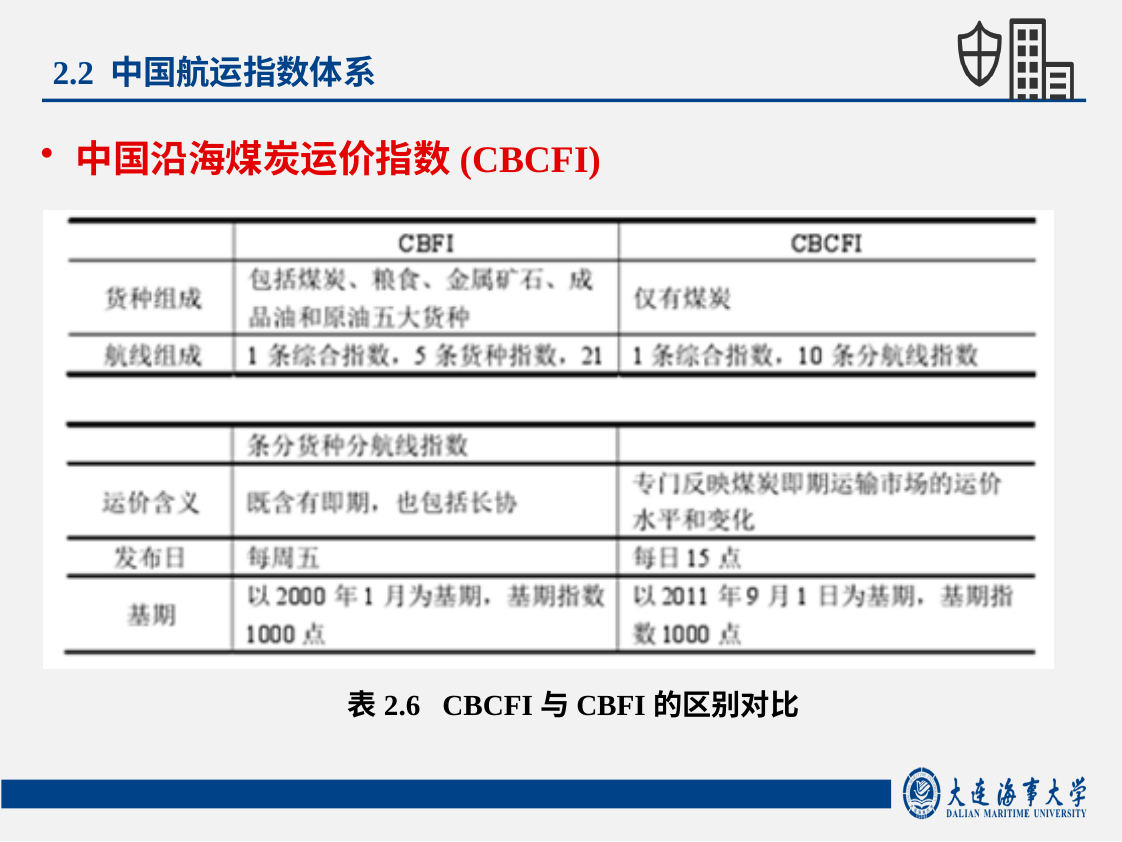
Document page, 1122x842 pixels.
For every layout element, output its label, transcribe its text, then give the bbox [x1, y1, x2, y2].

picture [902, 767, 1087, 820]
text_box 中国沿海煤炭运价指数(CBCFI) [29, 116, 1005, 187]
picture [42, 210, 1054, 669]
text_box 2.2 中国航运指数体系 [41, 46, 388, 98]
picture [957, 18, 1074, 100]
text_box 表2.6 CBCFI与CBFI的区别对比 [277, 672, 987, 728]
